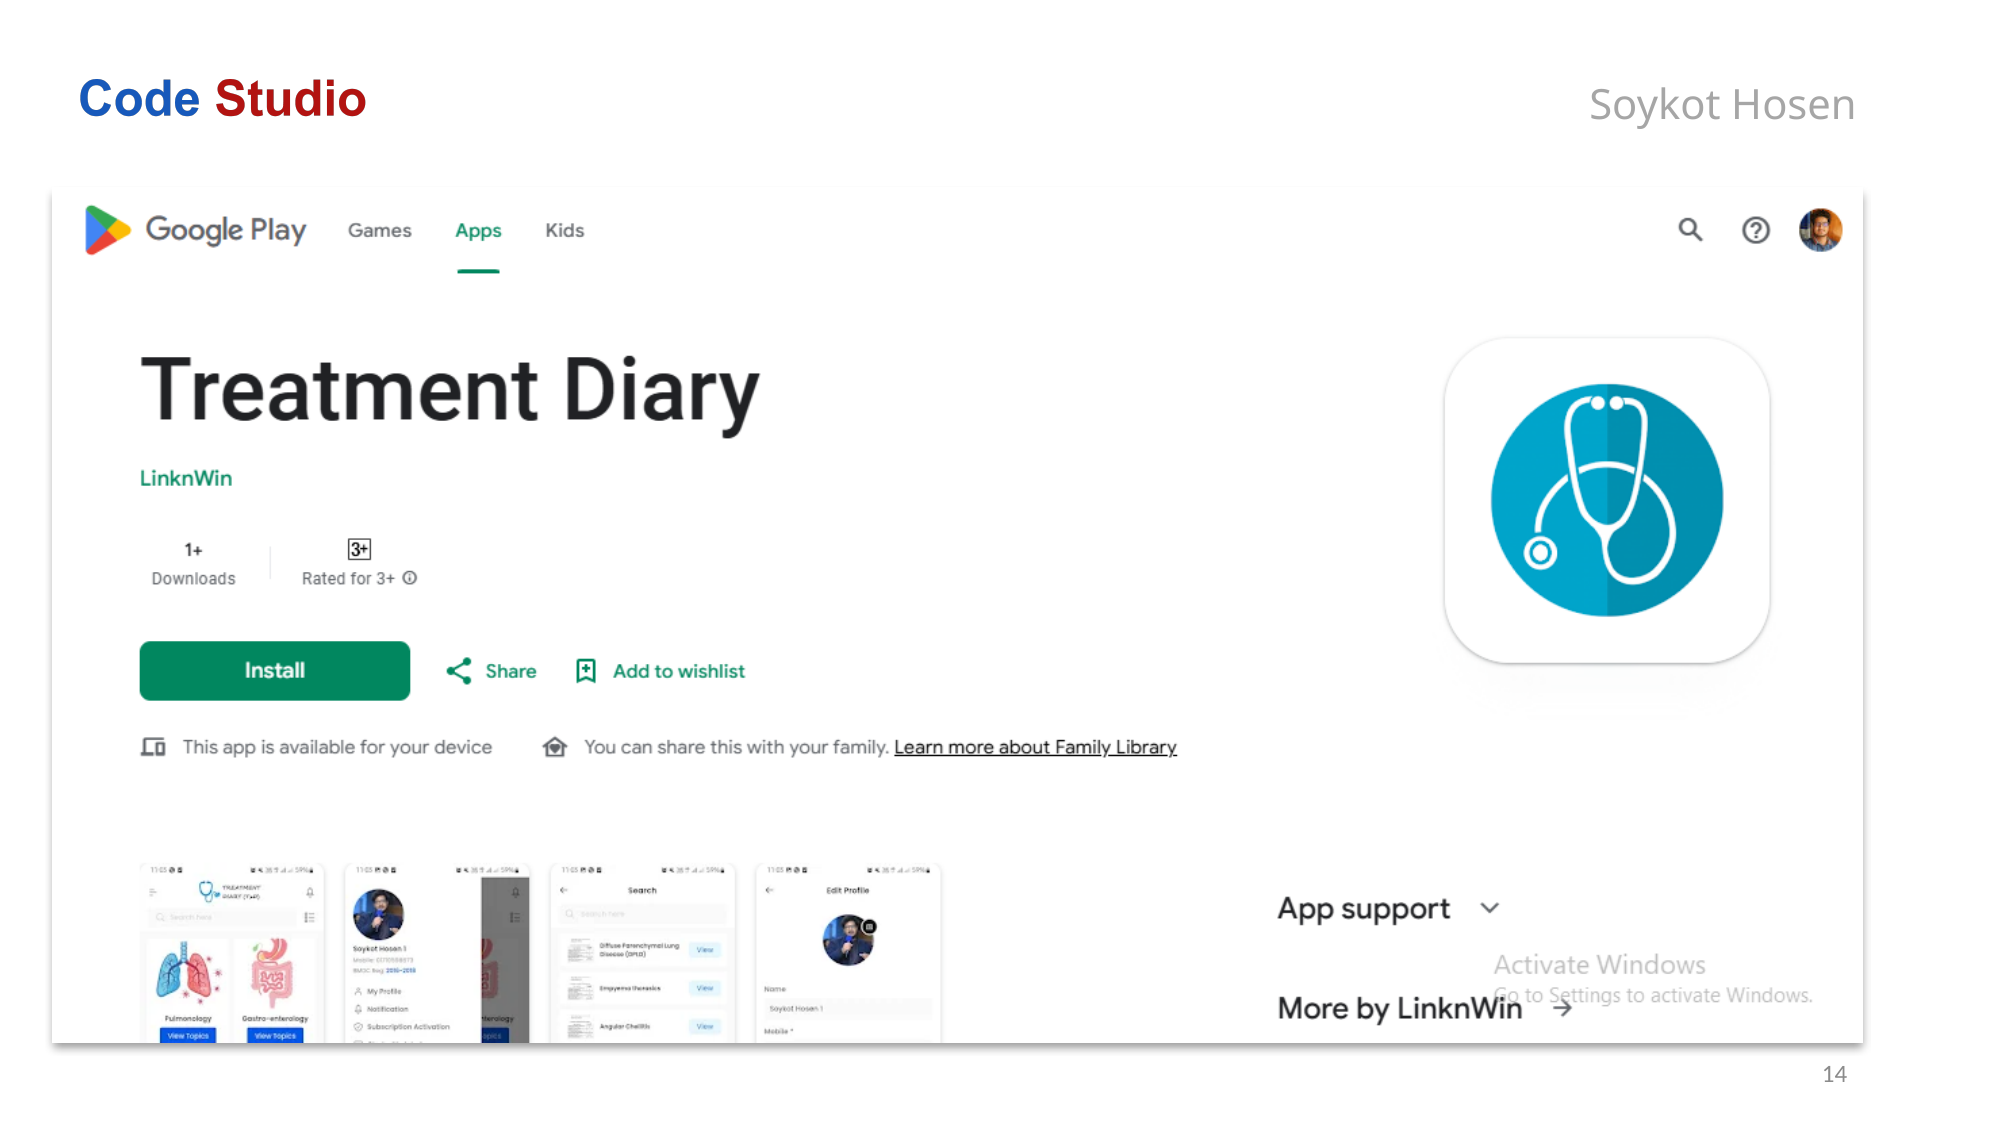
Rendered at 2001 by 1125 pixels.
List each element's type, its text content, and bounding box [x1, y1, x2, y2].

text_box Soykot Hosen [1574, 70, 1872, 136]
picture [52, 187, 1863, 1043]
slide_number 14 [1412, 1053, 1863, 1103]
picture [77, 70, 367, 126]
